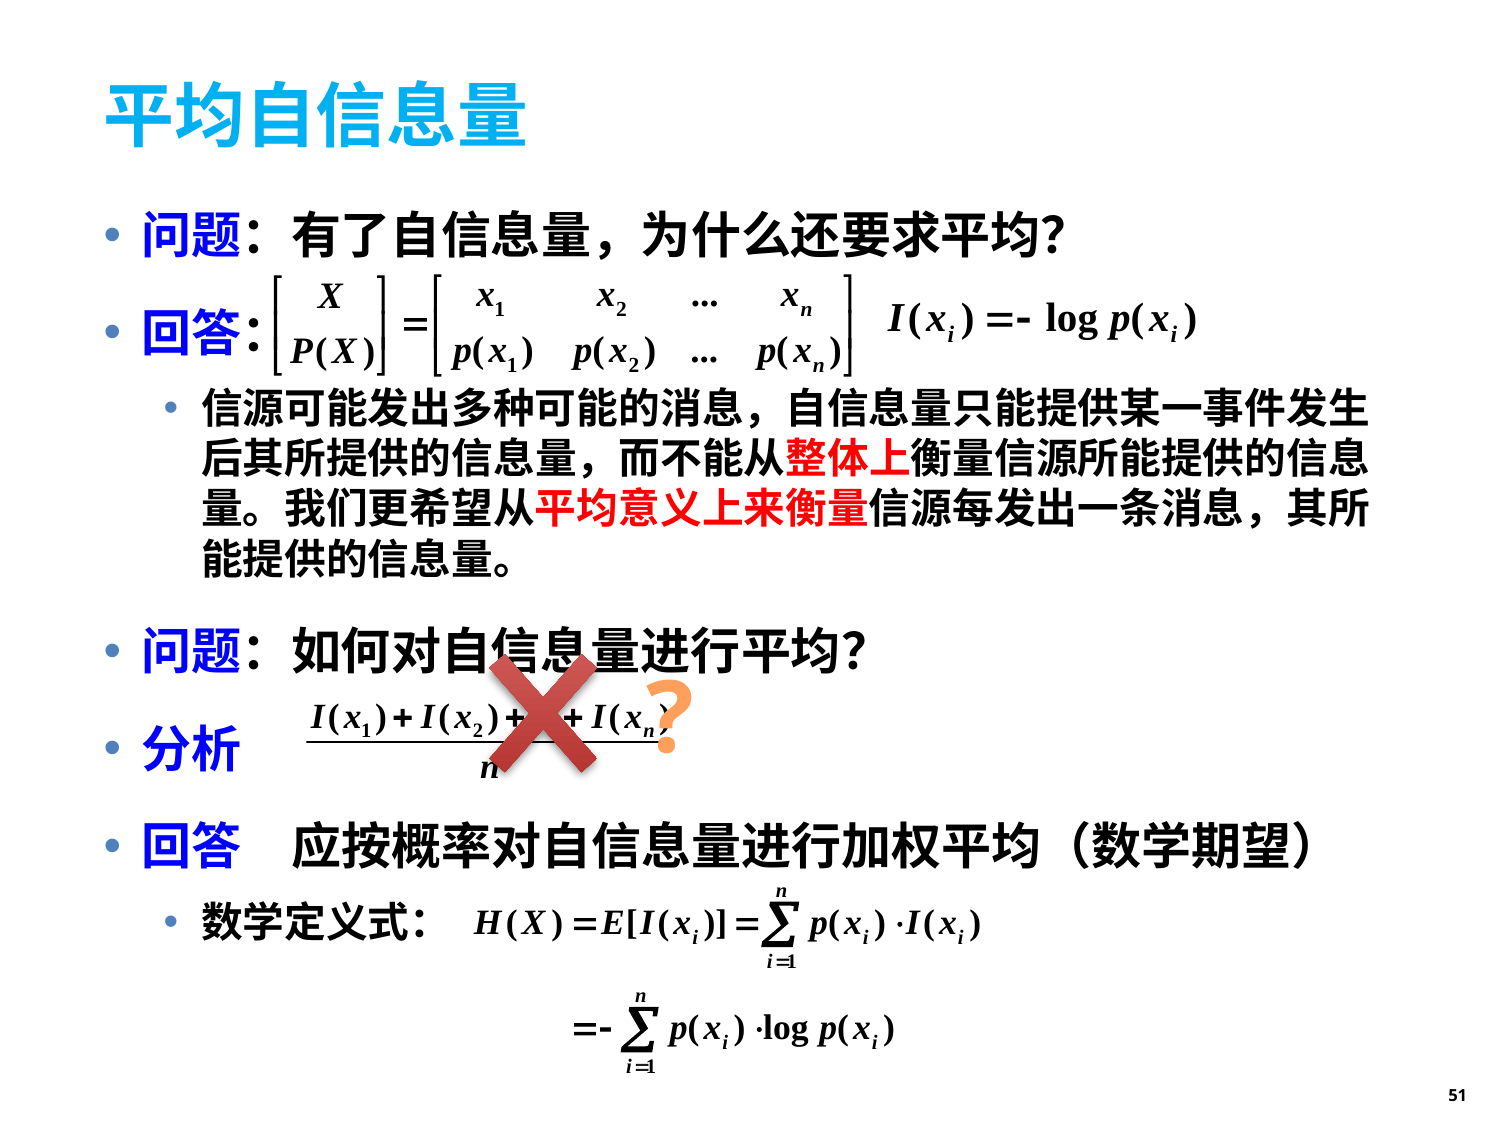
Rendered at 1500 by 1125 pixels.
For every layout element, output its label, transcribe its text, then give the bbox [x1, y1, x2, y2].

text_box [548, 654, 597, 691]
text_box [879, 290, 1205, 353]
text_box [489, 654, 538, 691]
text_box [265, 266, 865, 386]
text_box ? [631, 645, 727, 780]
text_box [300, 692, 680, 788]
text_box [466, 873, 987, 1083]
title 平均自信息量 [88, 30, 1412, 164]
slide_number 51 [1379, 1075, 1483, 1118]
list 问题：有了自信息量，为什么还要求平均？ 回答： 信源可能发出多种可能的消息，自信息量只能提供某一事件发生后其所提供的信息量，而不能从整体上衡量信源所能提供的信息量。我们更希望从平均意义上来衡量信源每发出一条消息，其所能提供的信息量。 问题：如何对自信息量进行平均？ 分析： 回答：应按概率对自信息量进行加权平均（数学期望） 数学定义式： [88, 196, 1412, 1024]
